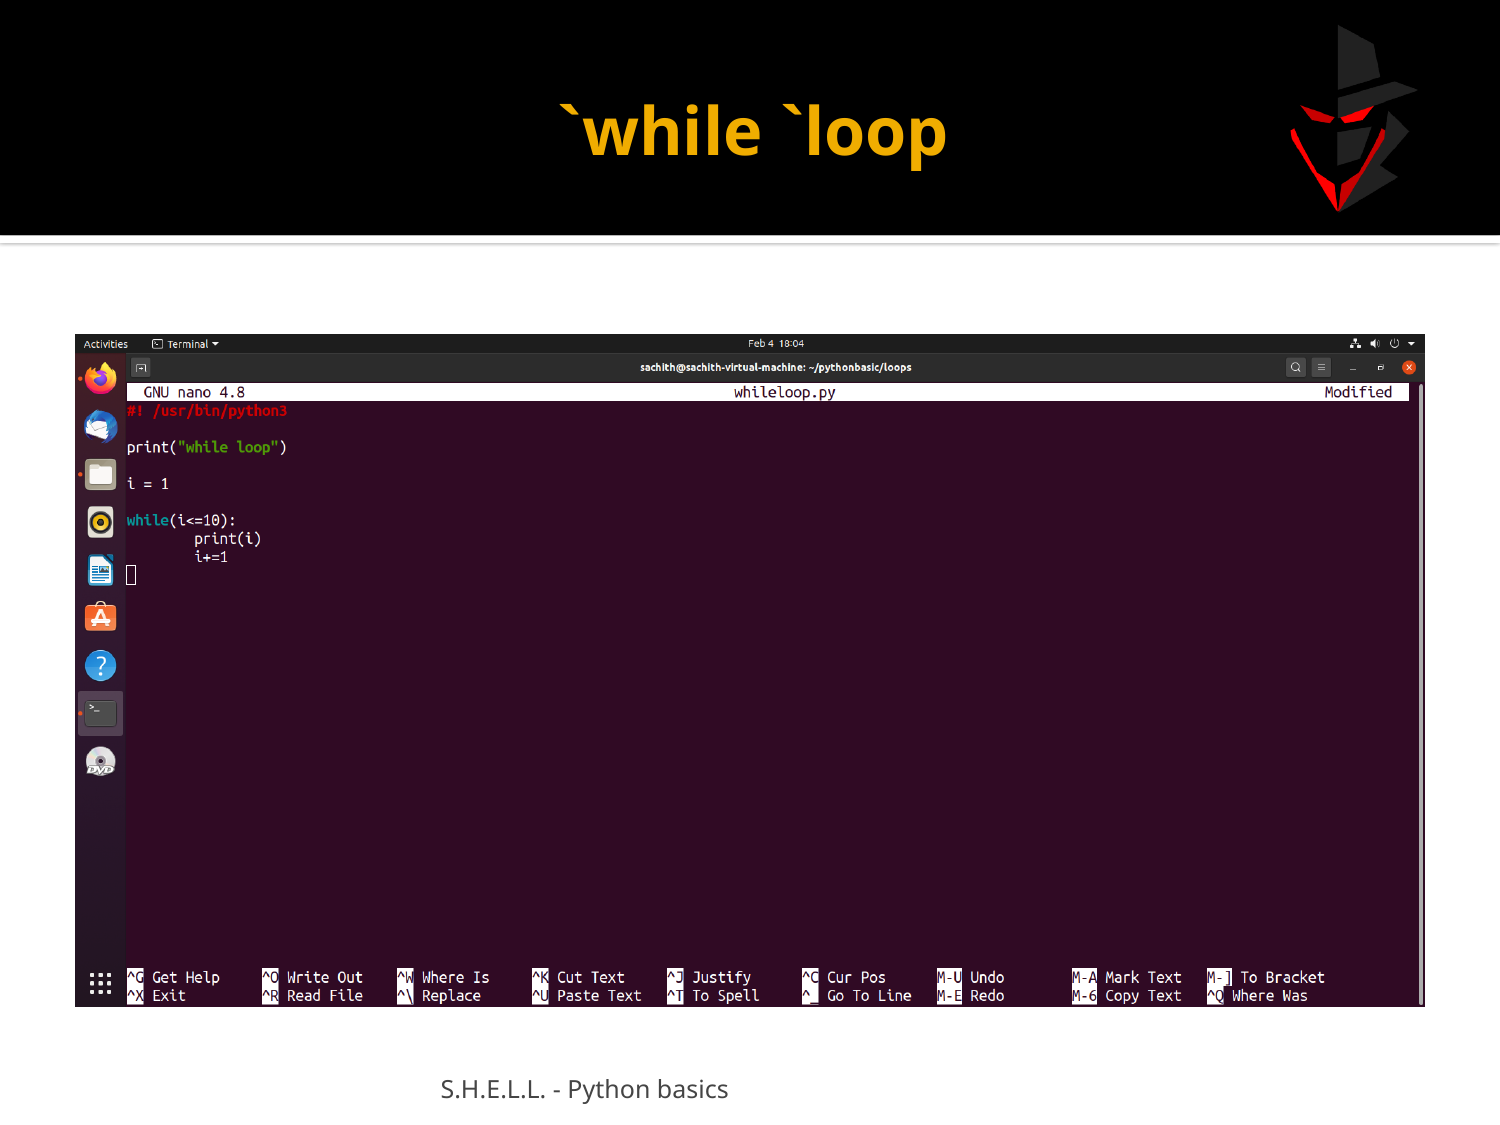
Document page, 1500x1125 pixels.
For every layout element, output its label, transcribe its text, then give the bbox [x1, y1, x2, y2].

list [74, 334, 1425, 1007]
footer S.H.E.L.L. - Python basics [433, 1062, 1337, 1108]
title `while `loop [75, 25, 1425, 231]
